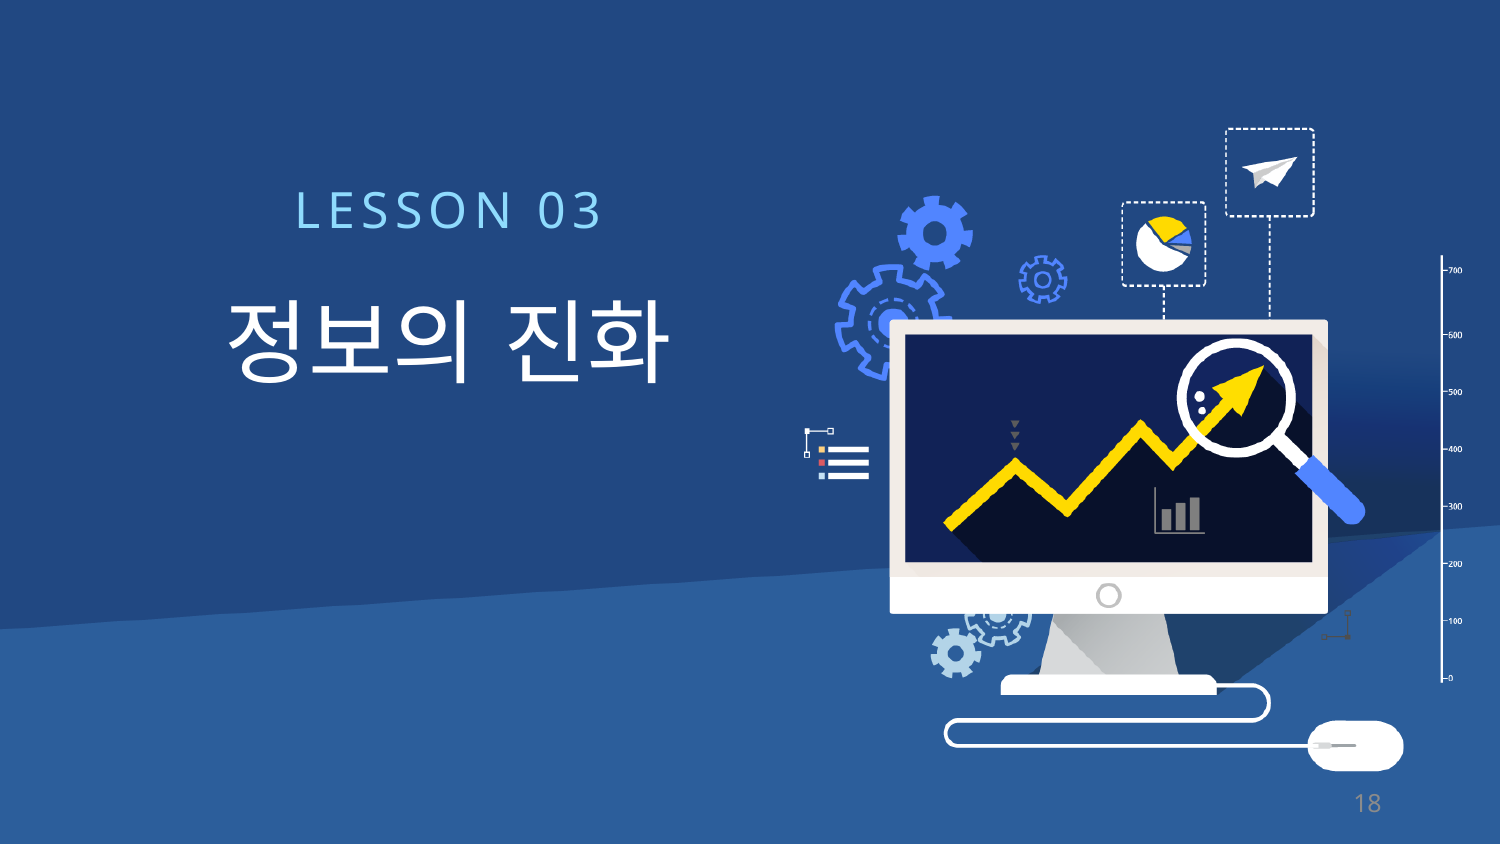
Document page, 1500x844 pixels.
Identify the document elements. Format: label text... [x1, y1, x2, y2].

text_box 정보의 진화 [209, 277, 688, 403]
picture [0, 0, 1500, 844]
text_box LESSON 03 [280, 171, 616, 246]
